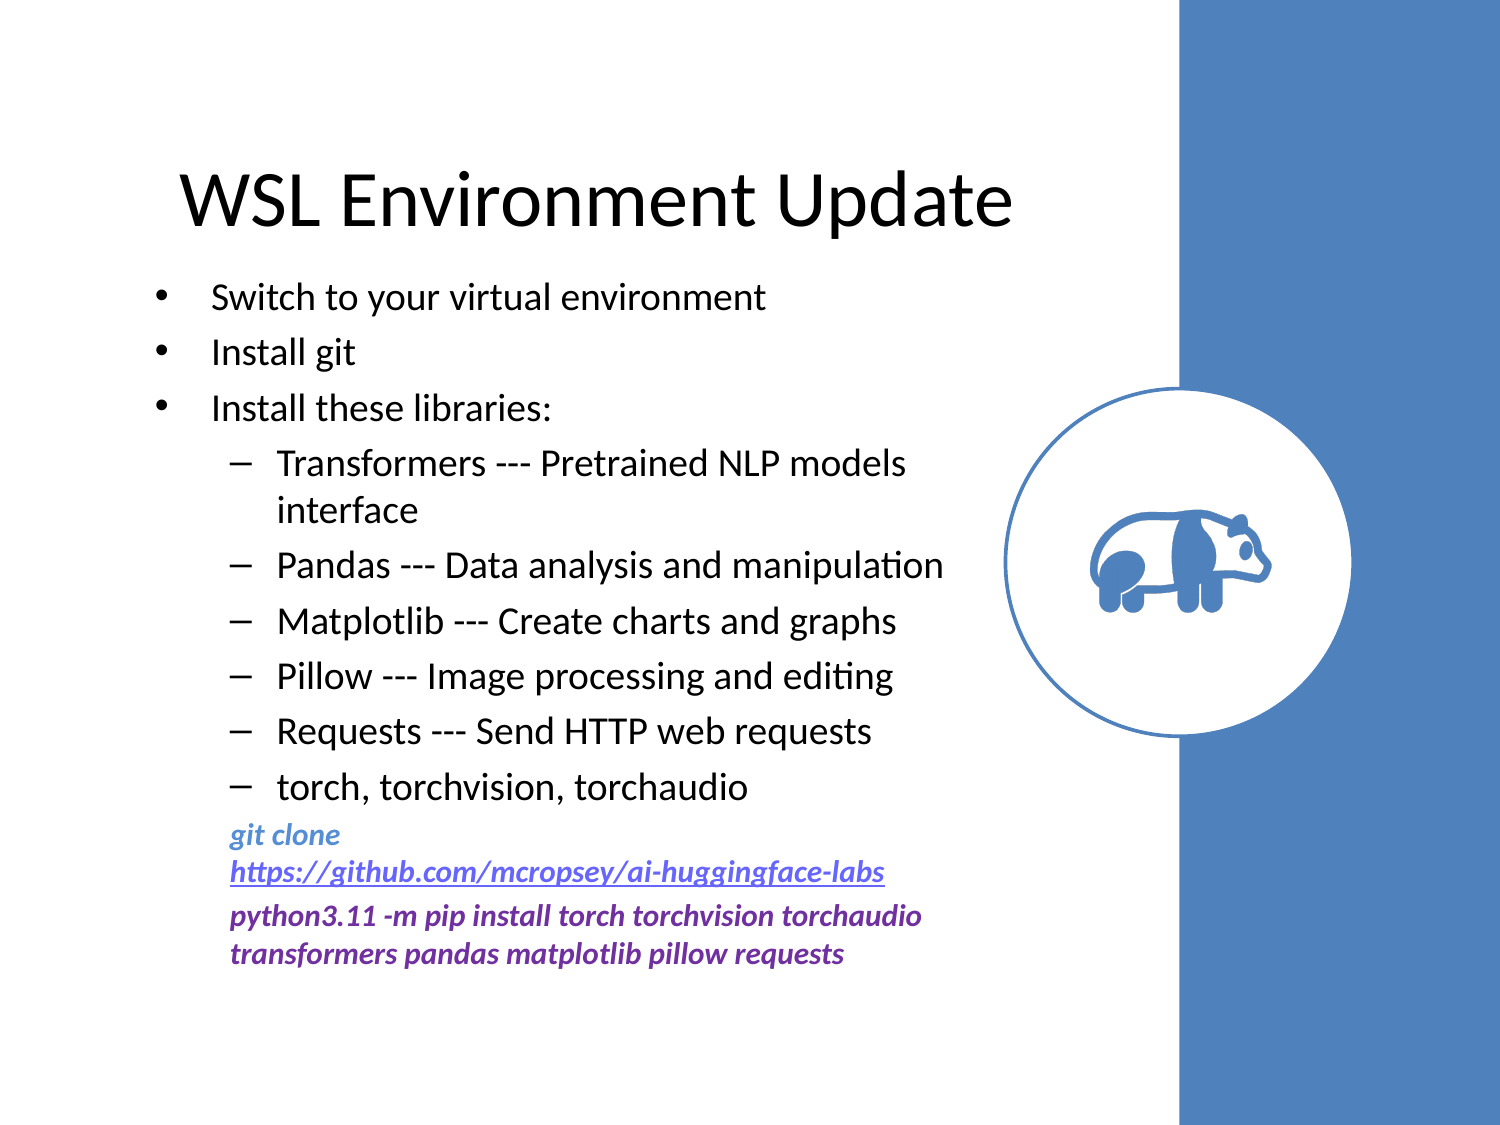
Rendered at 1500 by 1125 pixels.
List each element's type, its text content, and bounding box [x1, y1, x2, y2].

picture [1086, 469, 1275, 658]
list Switch to your virtual environment Install git Install these libraries: Transformers --- Pretrained NLP models interface Pandas --- Data analysis and manipulation Matplotlib --- Create charts and graphs Pillow --- Image processing and editing Requests --- Send HTTP web requests torch, torchvision, torchaudio git clone https://github.com/mcropsey/ai-huggingface-labs python3.11 -m pip install torch torchvision torchaudio transformers pandas matplotlib pillow requests [139, 263, 966, 987]
text_box [1003, 386, 1356, 739]
text_box [1177, 0, 1500, 1125]
title WSL Environment Update [137, 112, 1058, 276]
